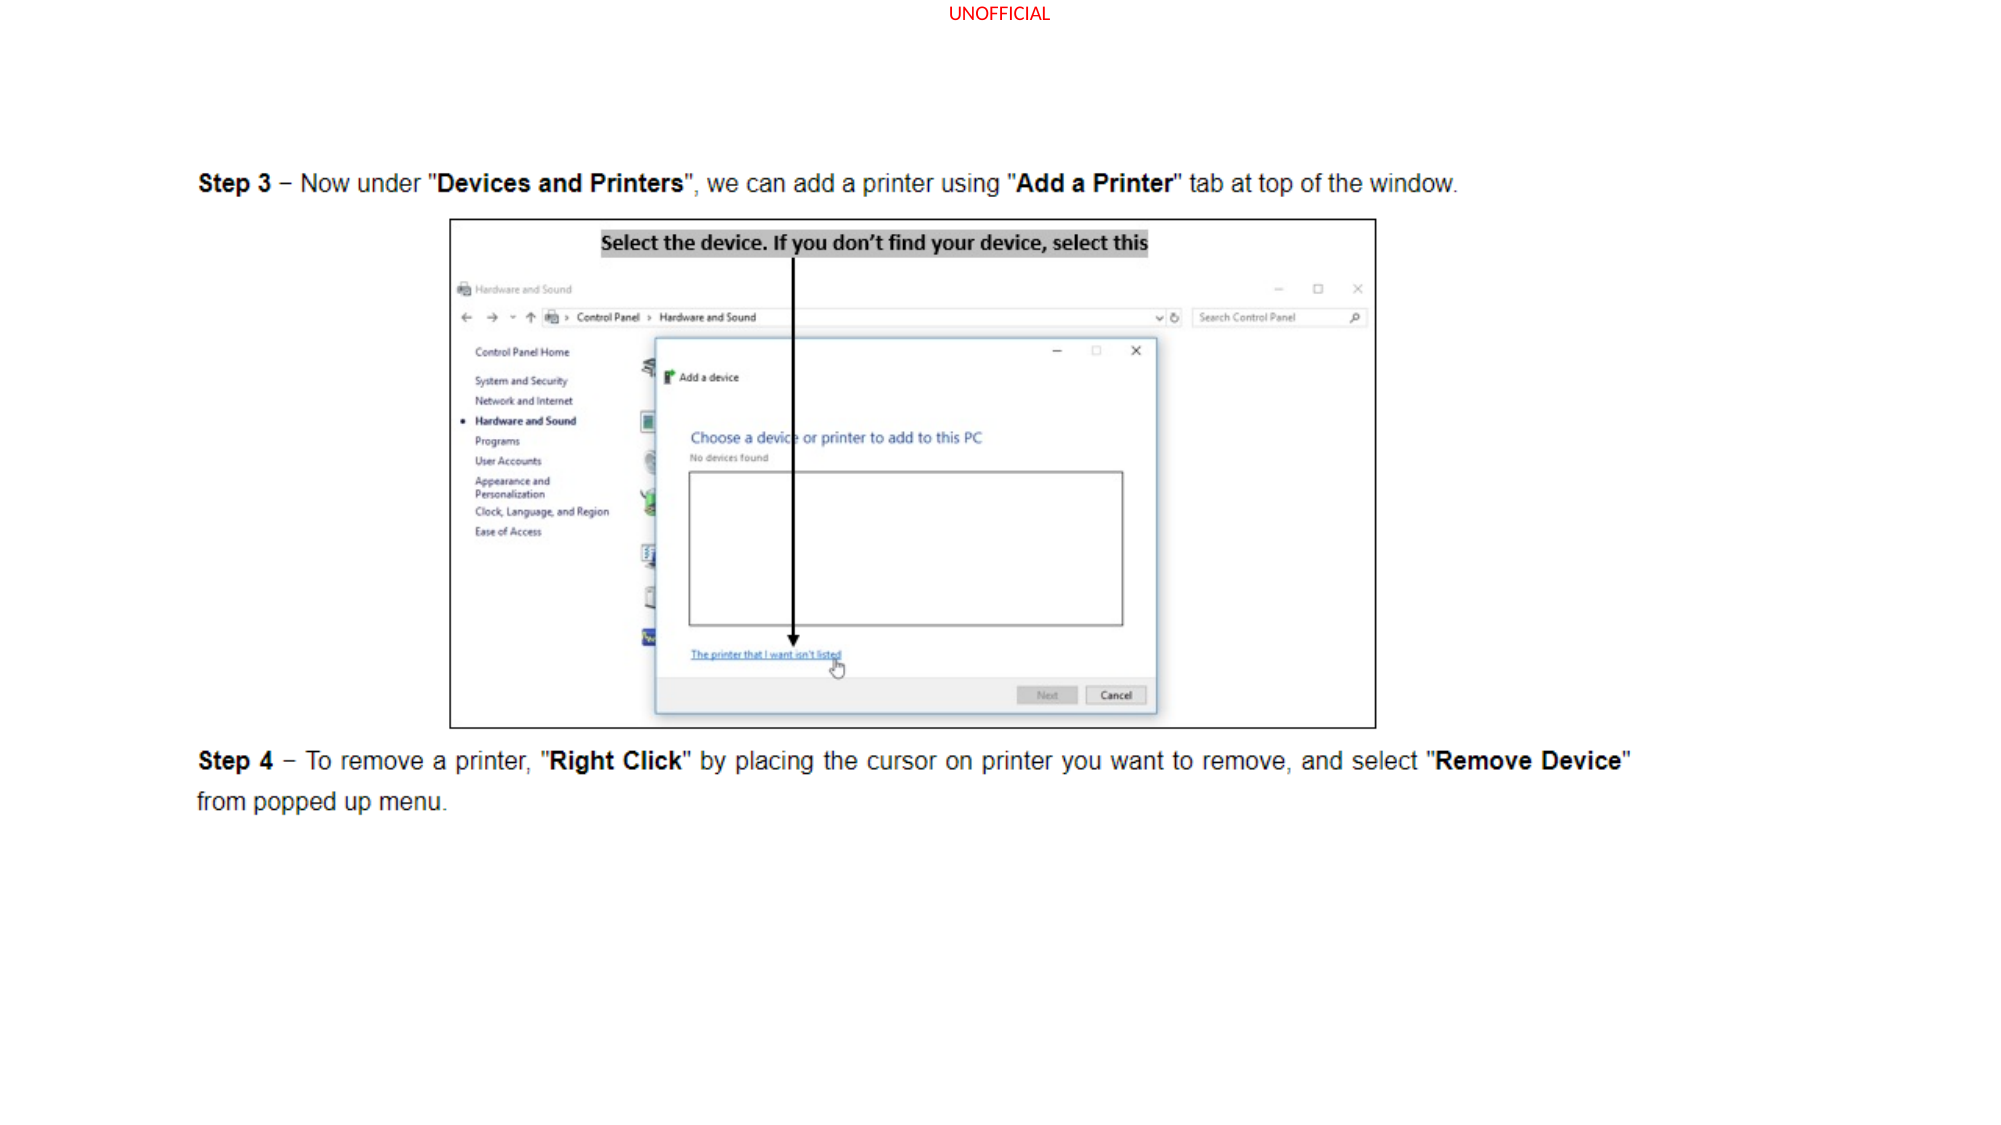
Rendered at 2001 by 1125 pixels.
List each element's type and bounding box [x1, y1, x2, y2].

picture [187, 161, 1644, 823]
